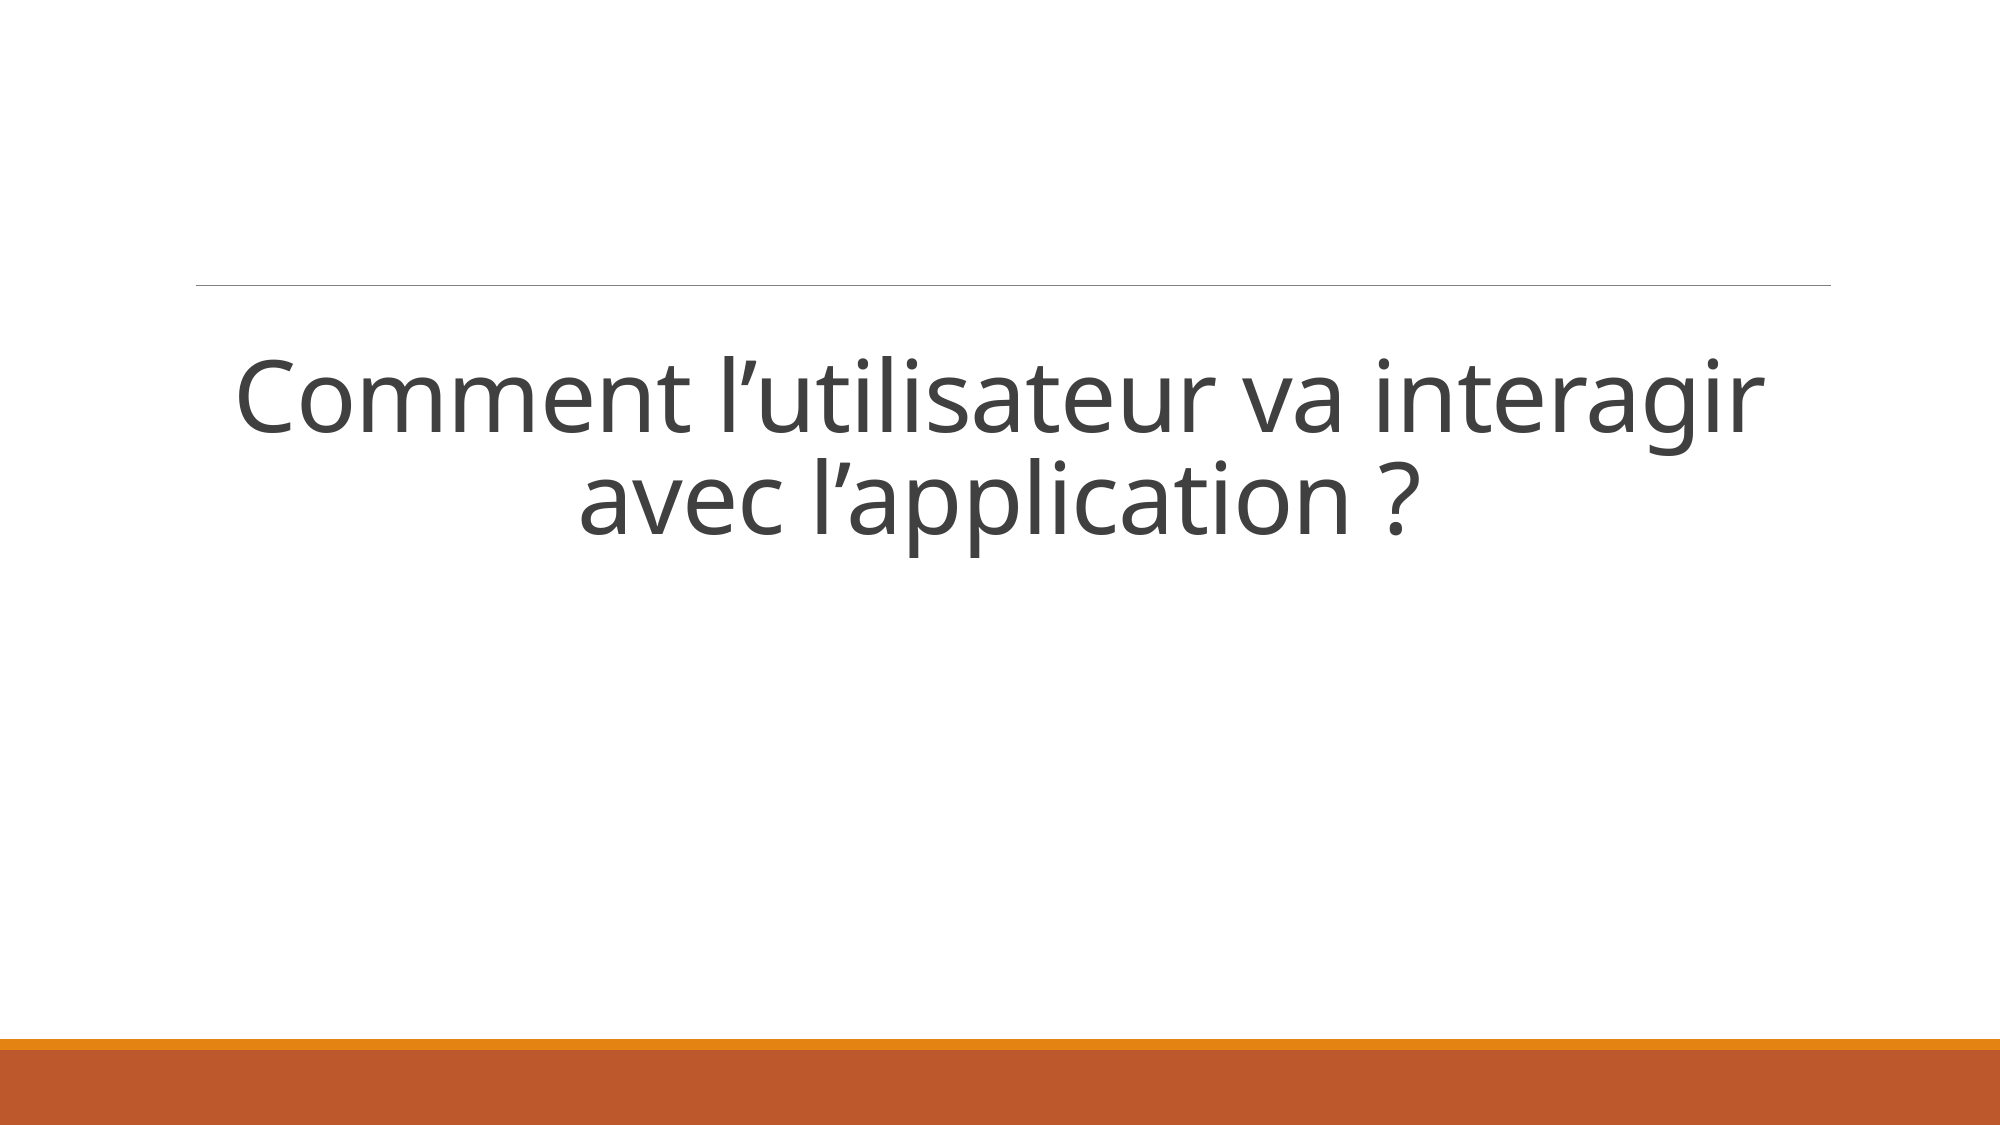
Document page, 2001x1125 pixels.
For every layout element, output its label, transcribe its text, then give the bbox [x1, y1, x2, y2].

title Comment l’utilisateur va interagir avec l’application ? [174, 324, 1825, 563]
